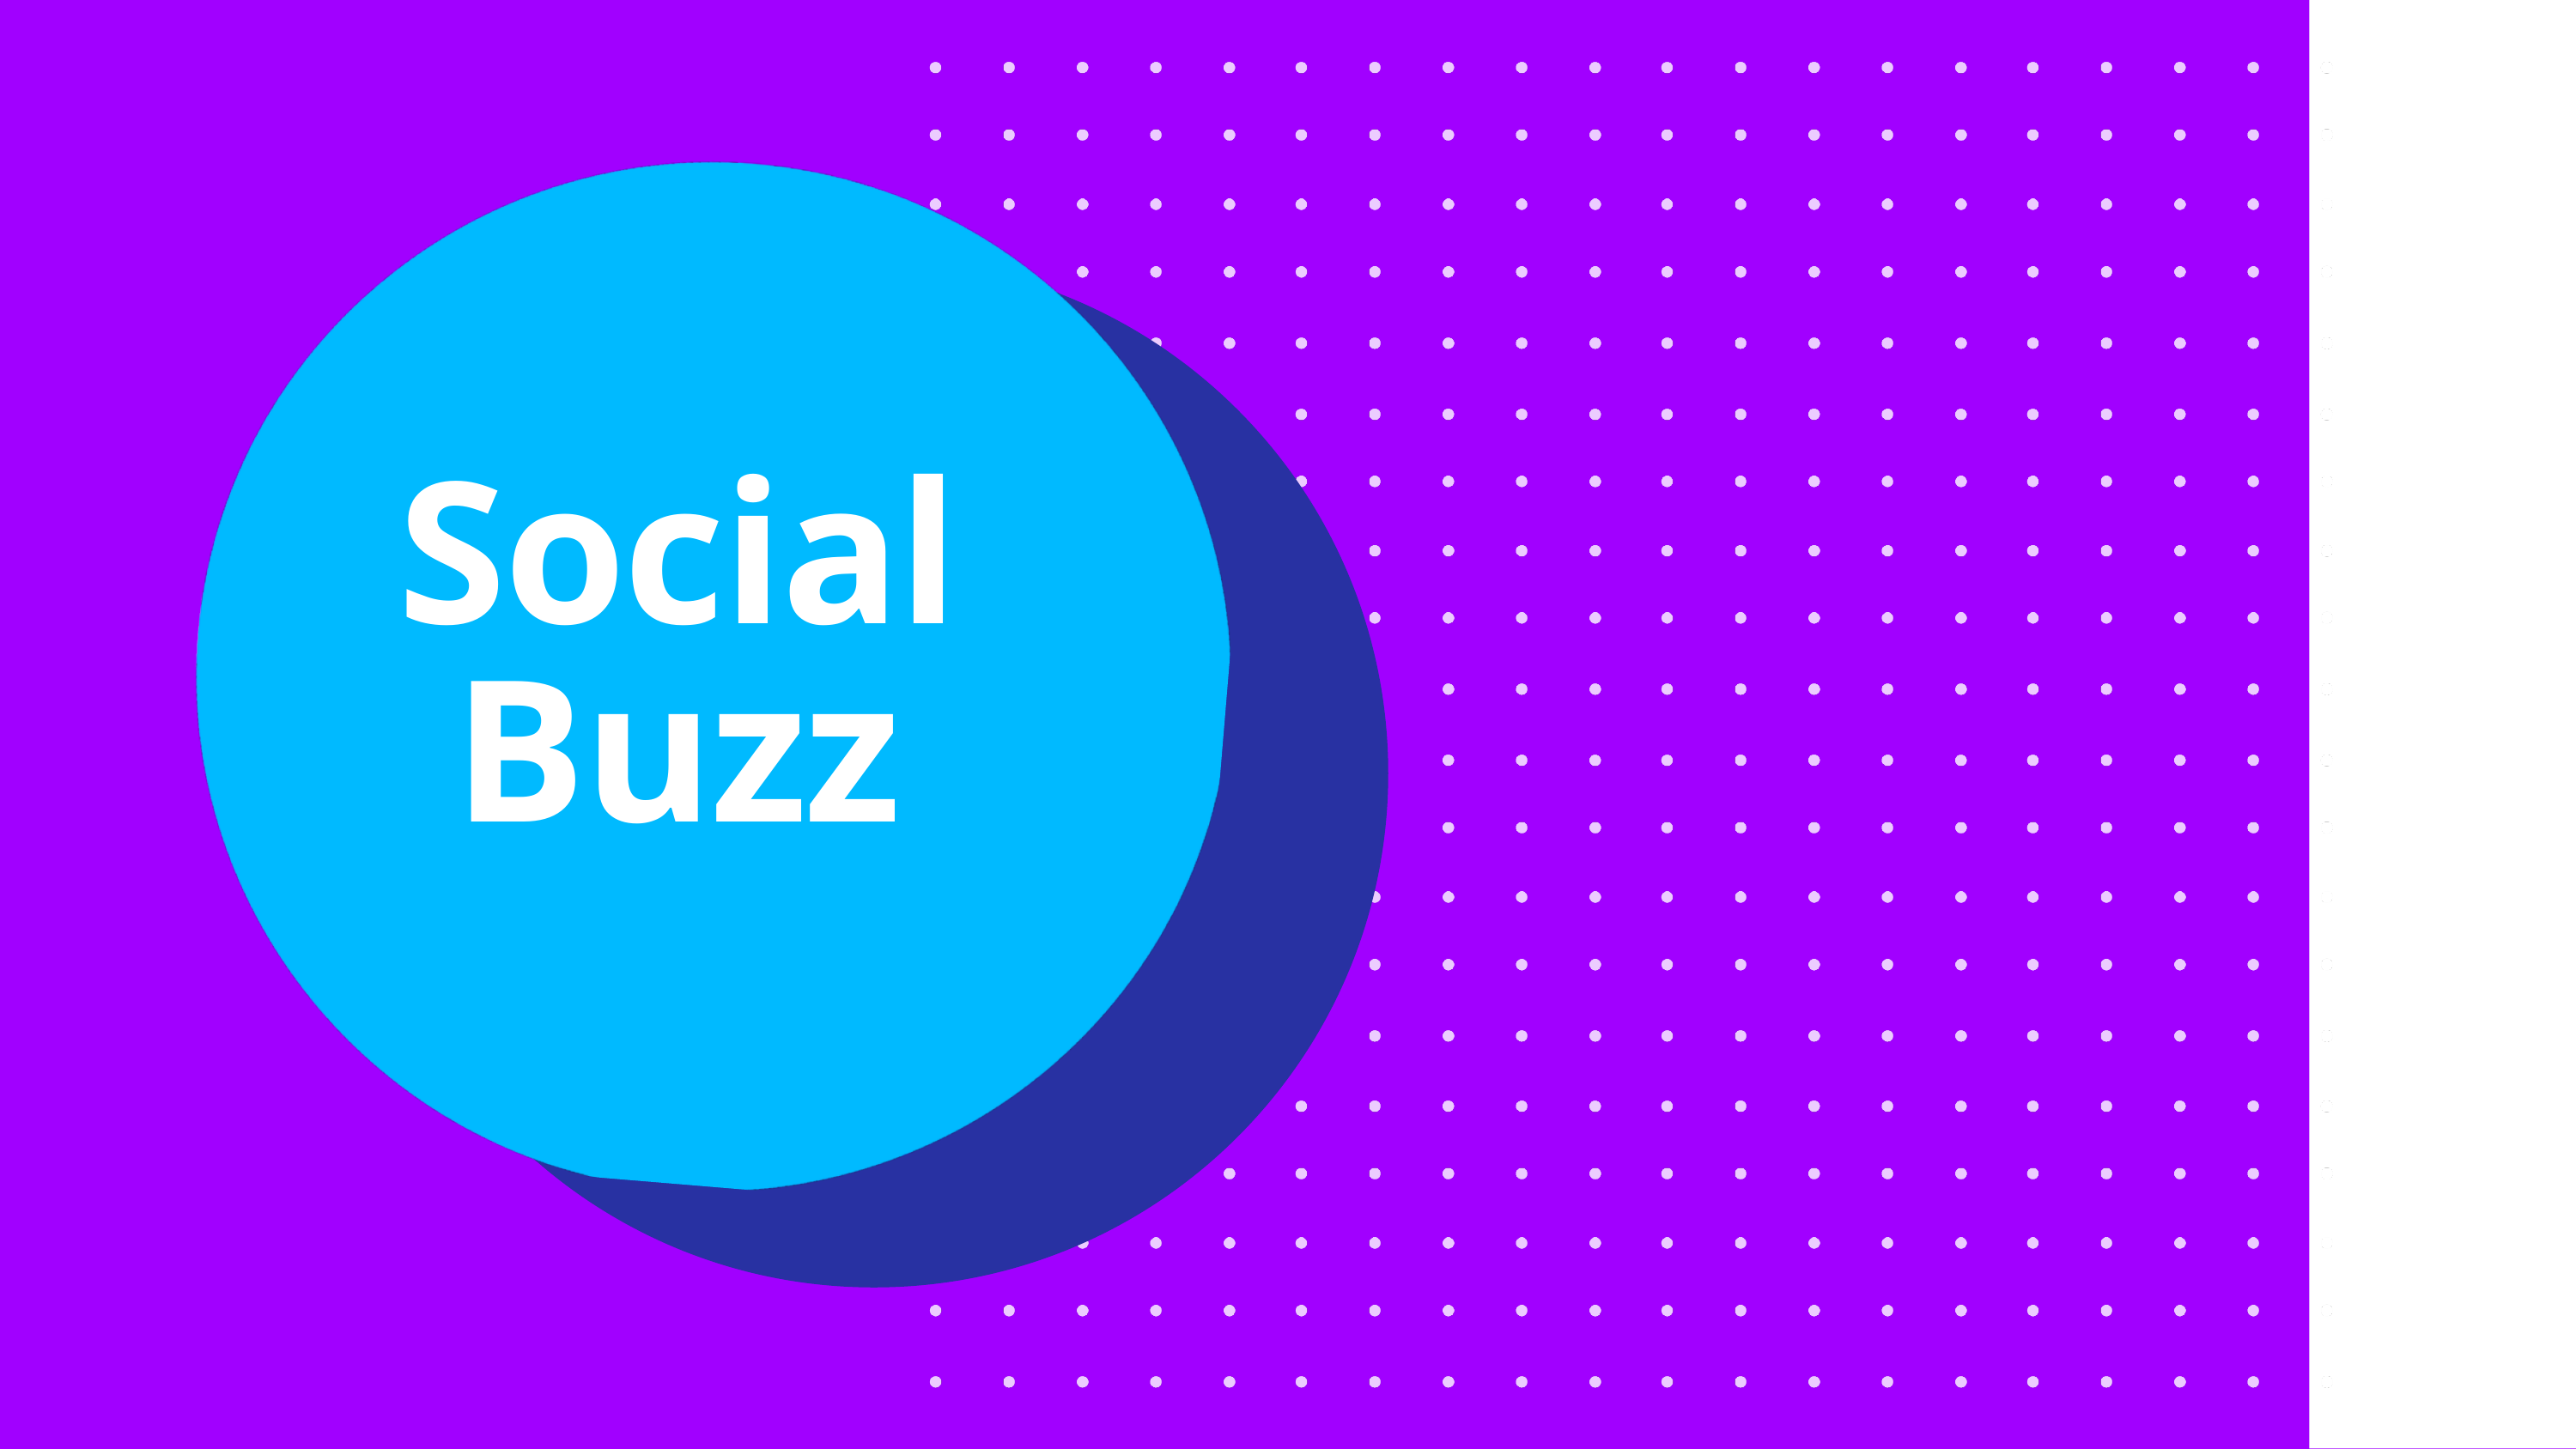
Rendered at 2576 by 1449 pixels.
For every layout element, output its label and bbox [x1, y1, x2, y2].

text_box [921, 57, 2337, 1392]
text_box [155, 115, 1388, 1288]
text_box [2309, 0, 2576, 1449]
